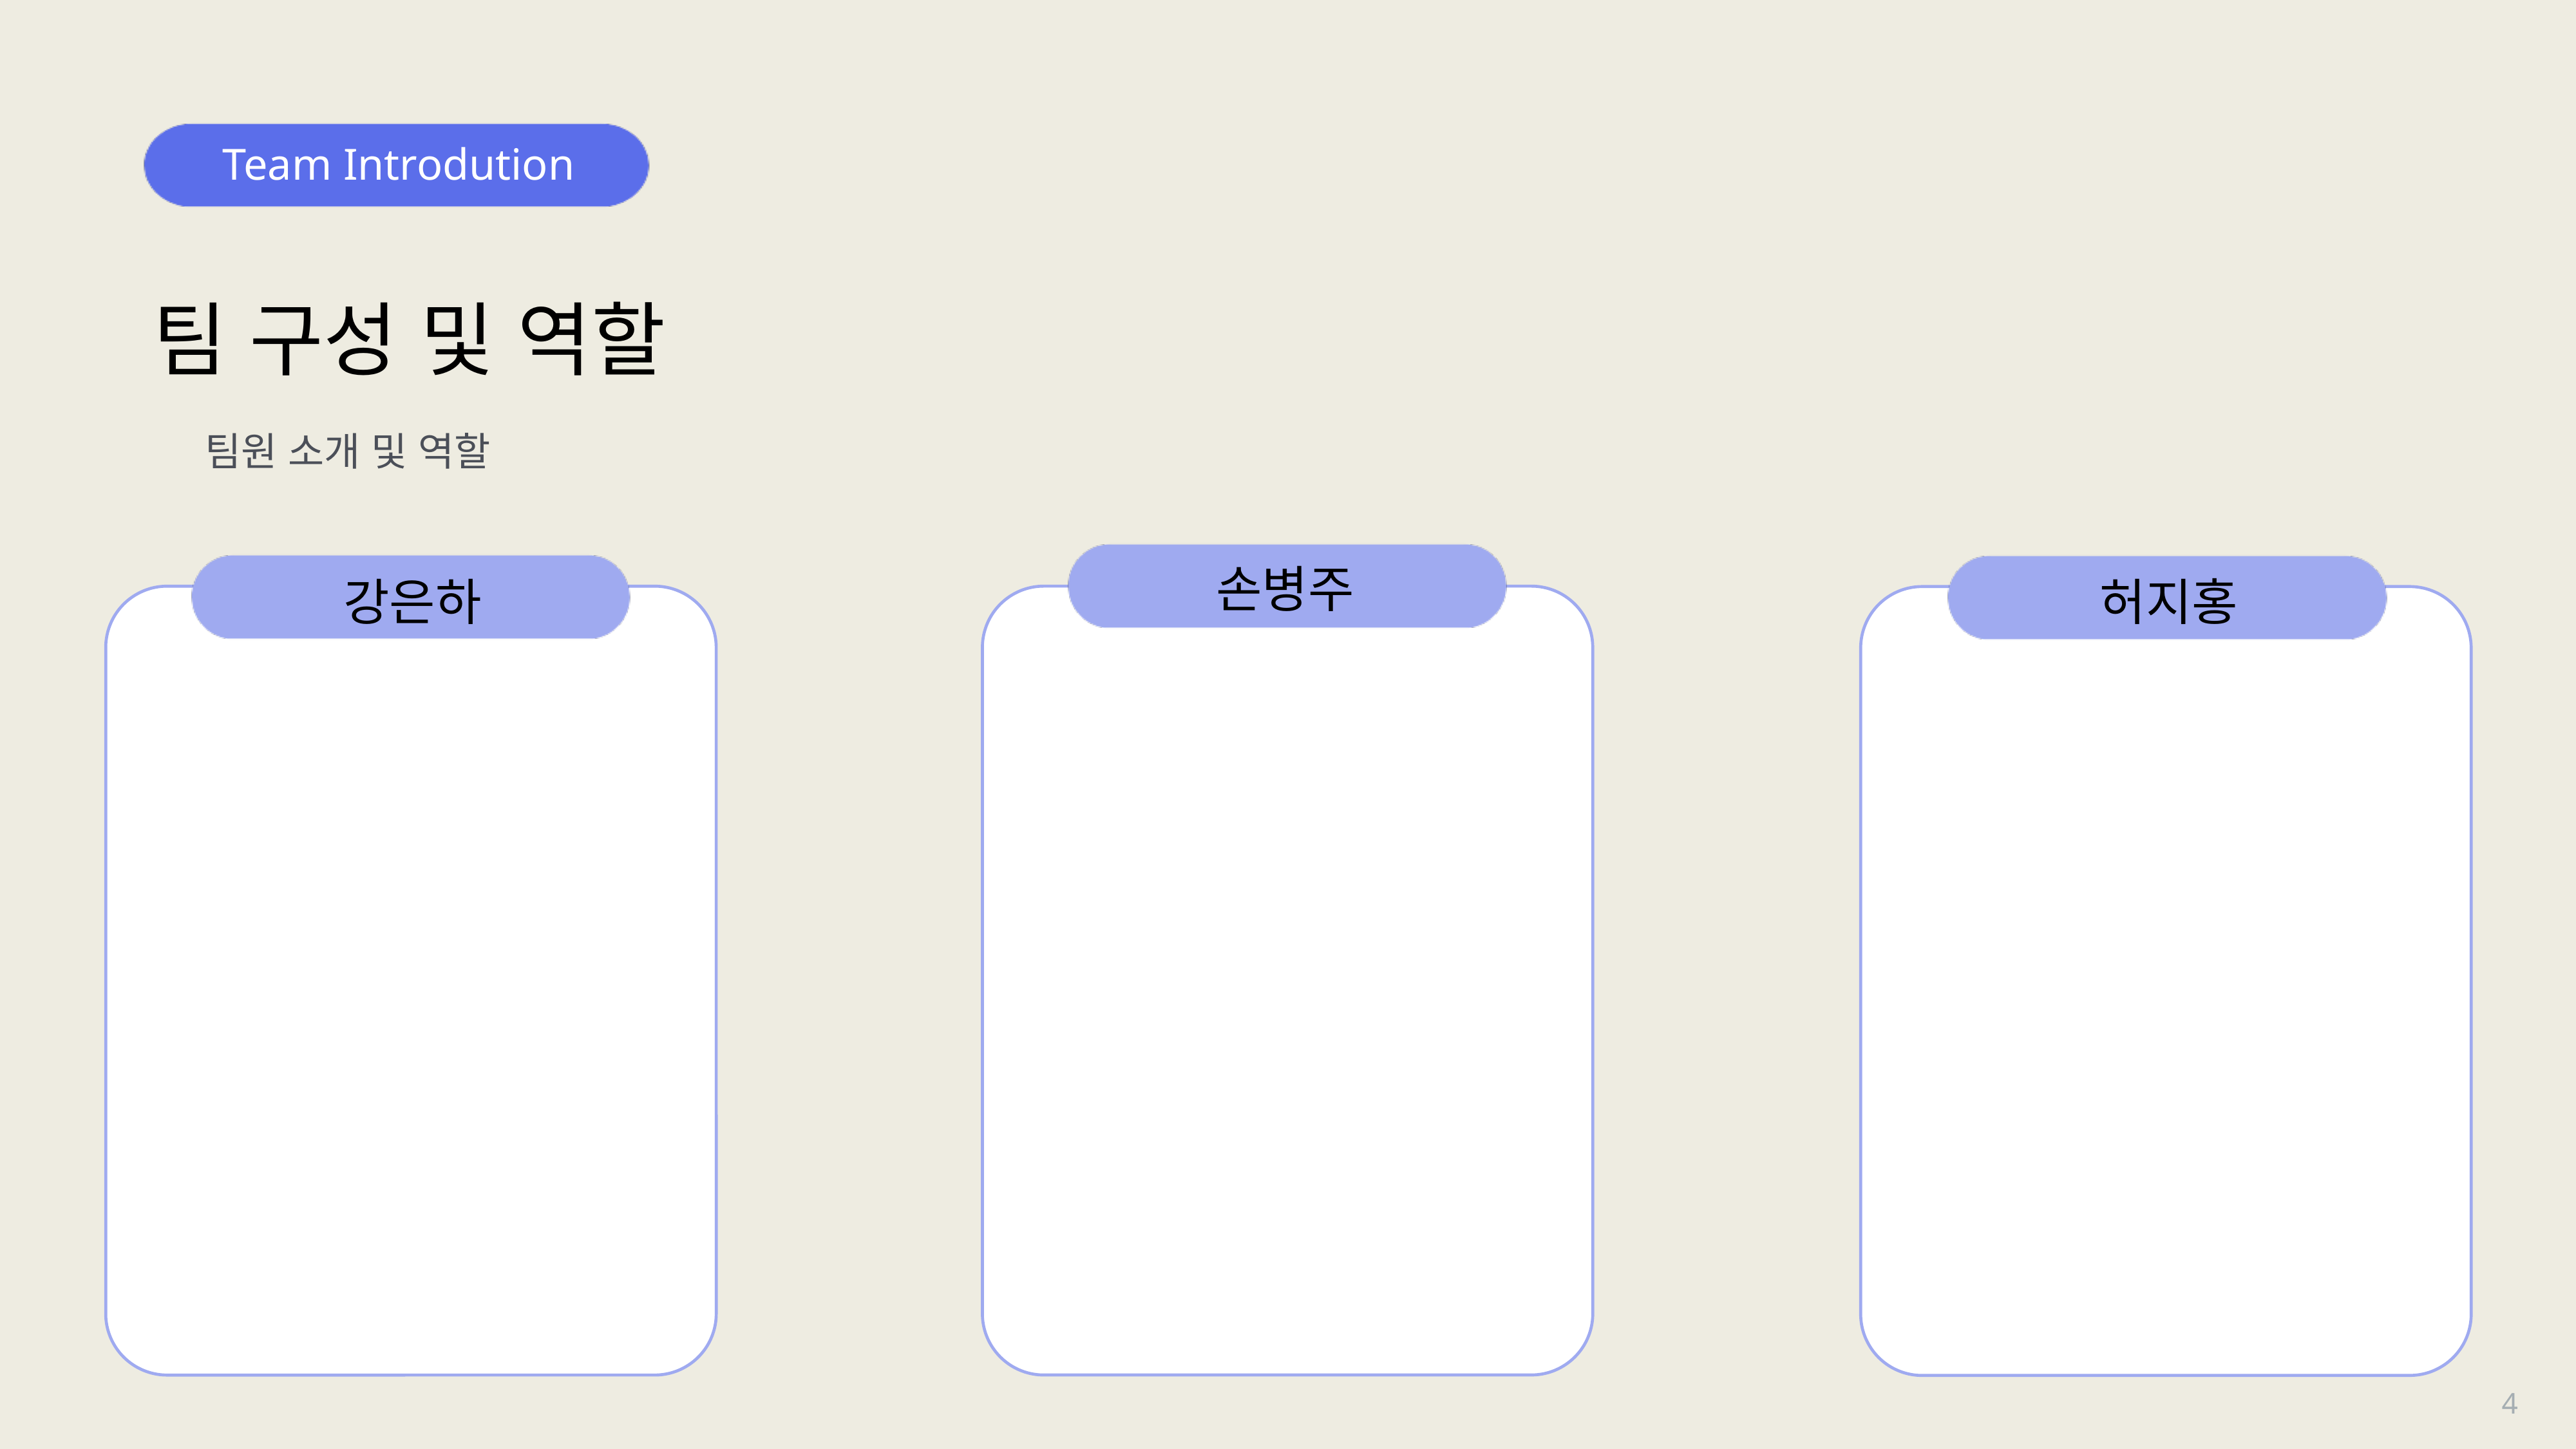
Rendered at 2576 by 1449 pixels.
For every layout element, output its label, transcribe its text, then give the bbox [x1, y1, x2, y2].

picture [143, 122, 651, 210]
picture [1947, 554, 2389, 642]
text_box 팀원 소개 및 역할 [195, 413, 2338, 524]
picture [191, 553, 632, 641]
picture [1066, 542, 1508, 630]
text_box 4 [2454, 1375, 2566, 1416]
text_box 팀 구성 및 역할 [143, 268, 2003, 381]
text_box [1859, 585, 2473, 1377]
text_box [104, 585, 718, 1377]
text_box [981, 585, 1595, 1377]
